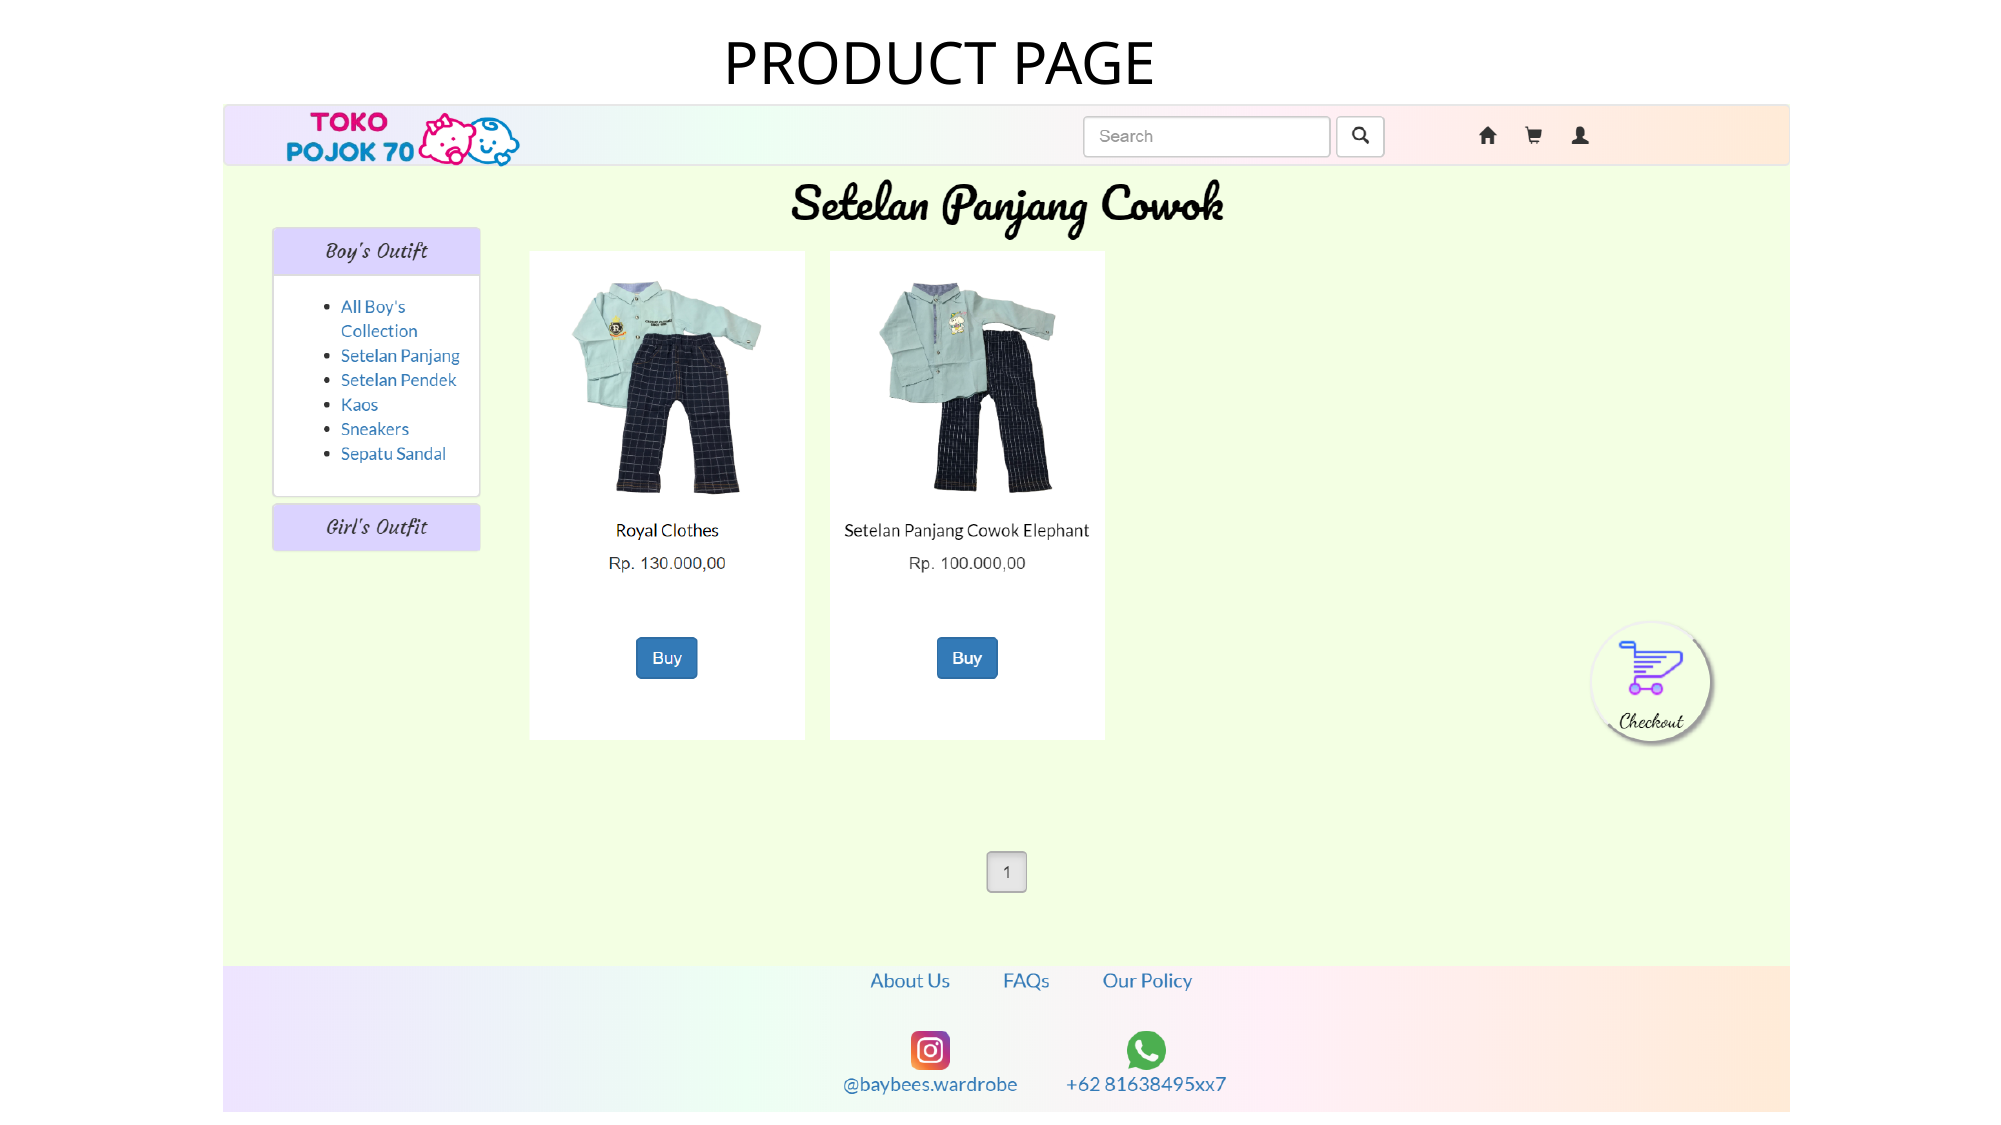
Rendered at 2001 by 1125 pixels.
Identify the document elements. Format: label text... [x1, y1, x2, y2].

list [223, 104, 1790, 1112]
title PRODUCT PAGE [708, 26, 1505, 104]
